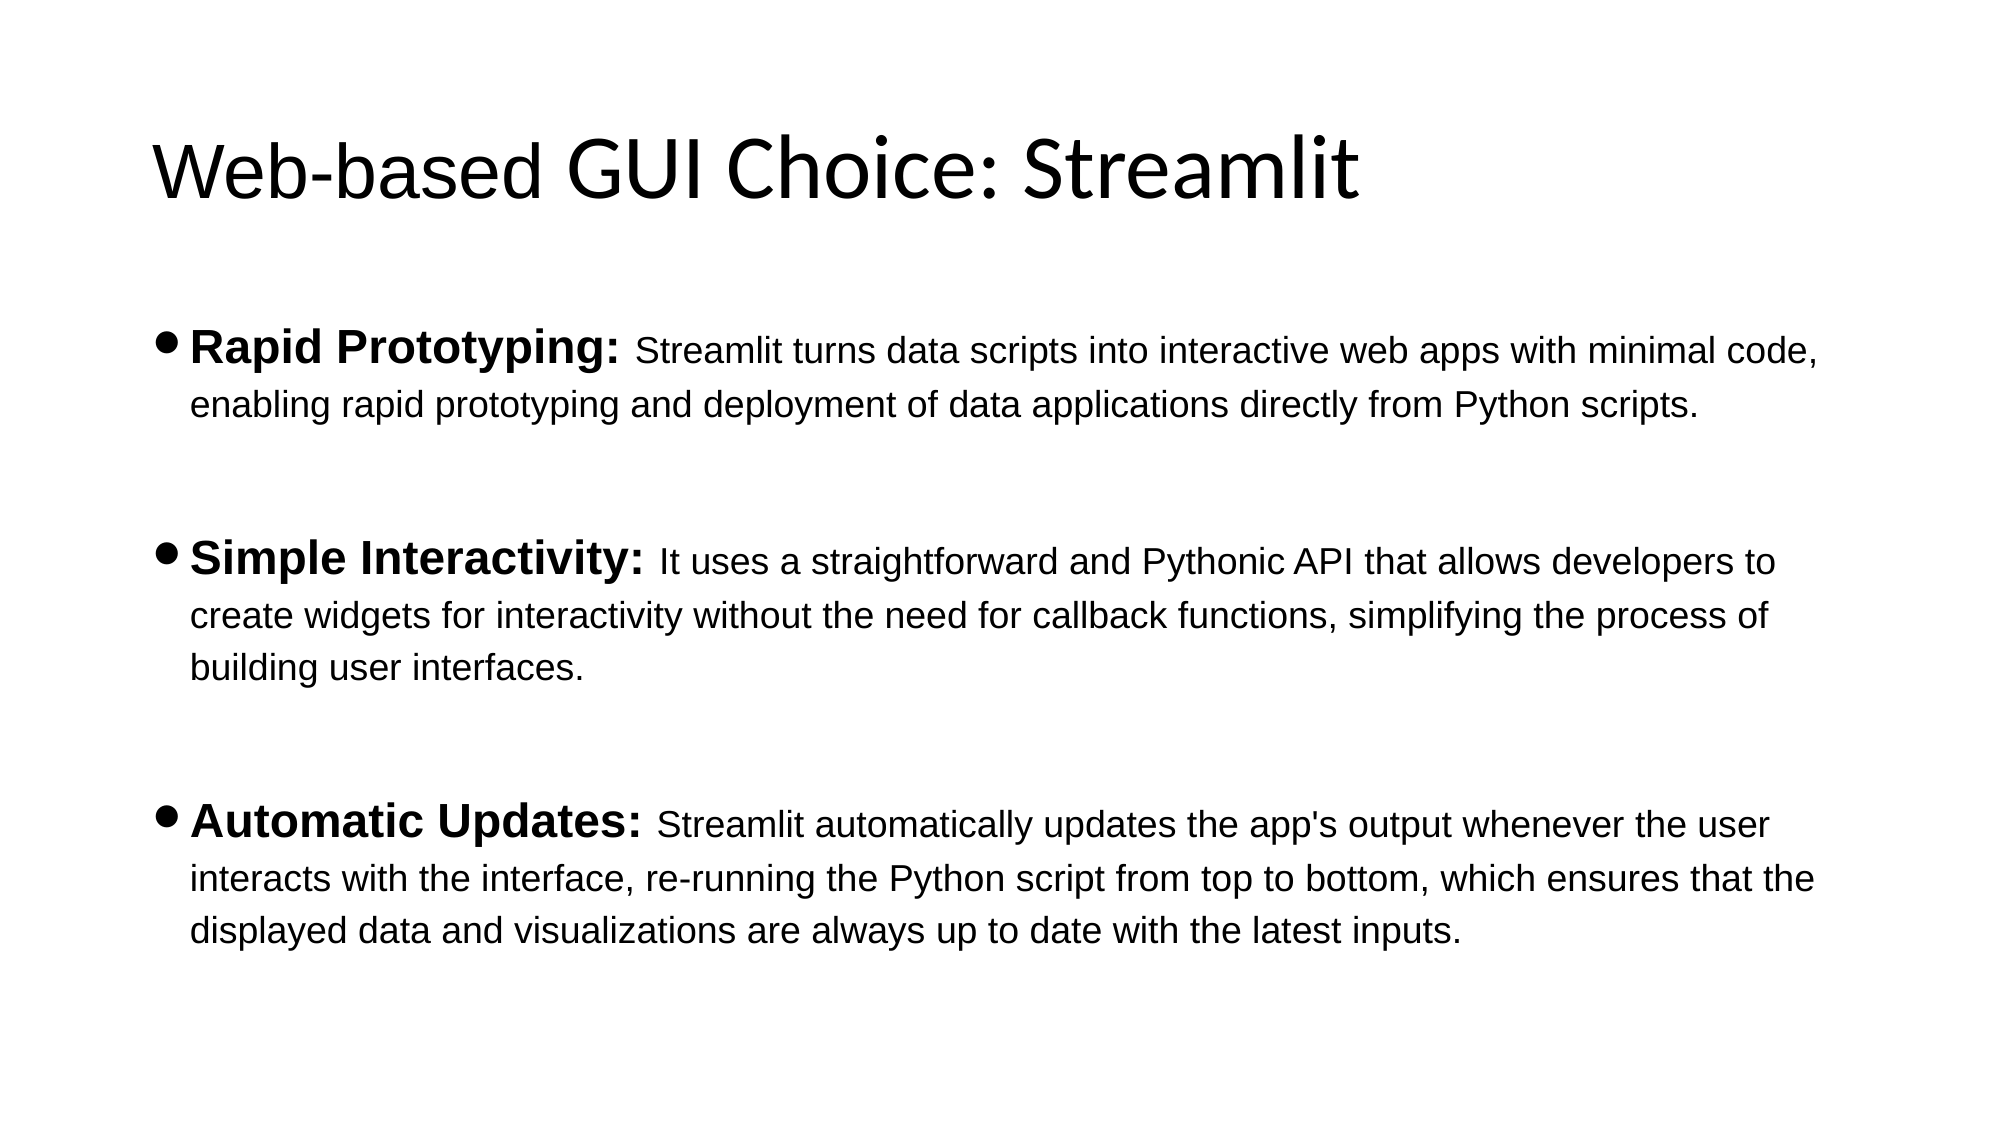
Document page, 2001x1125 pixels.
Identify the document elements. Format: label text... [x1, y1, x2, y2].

title Web-based GUI Choice: Streamlit [137, 59, 1863, 278]
list Rapid Prototyping: Streamlit turns data scripts into interactive web apps with minimal code, enabling rapid prototyping and deployment of data applications directly from Python scripts. Simple Interactivity: It uses a straightforward and Pythonic API that allows developers to create widgets for interactivity without the need for callback functions, simplifying the process of building user interfaces. Automatic Updates: Streamlit automatically updates the app's output whenever the user interacts with the interface, re-running the Python script from top to bottom, which ensures that the displayed data and visualizations are always up to date with the latest inputs. [137, 299, 1863, 1014]
